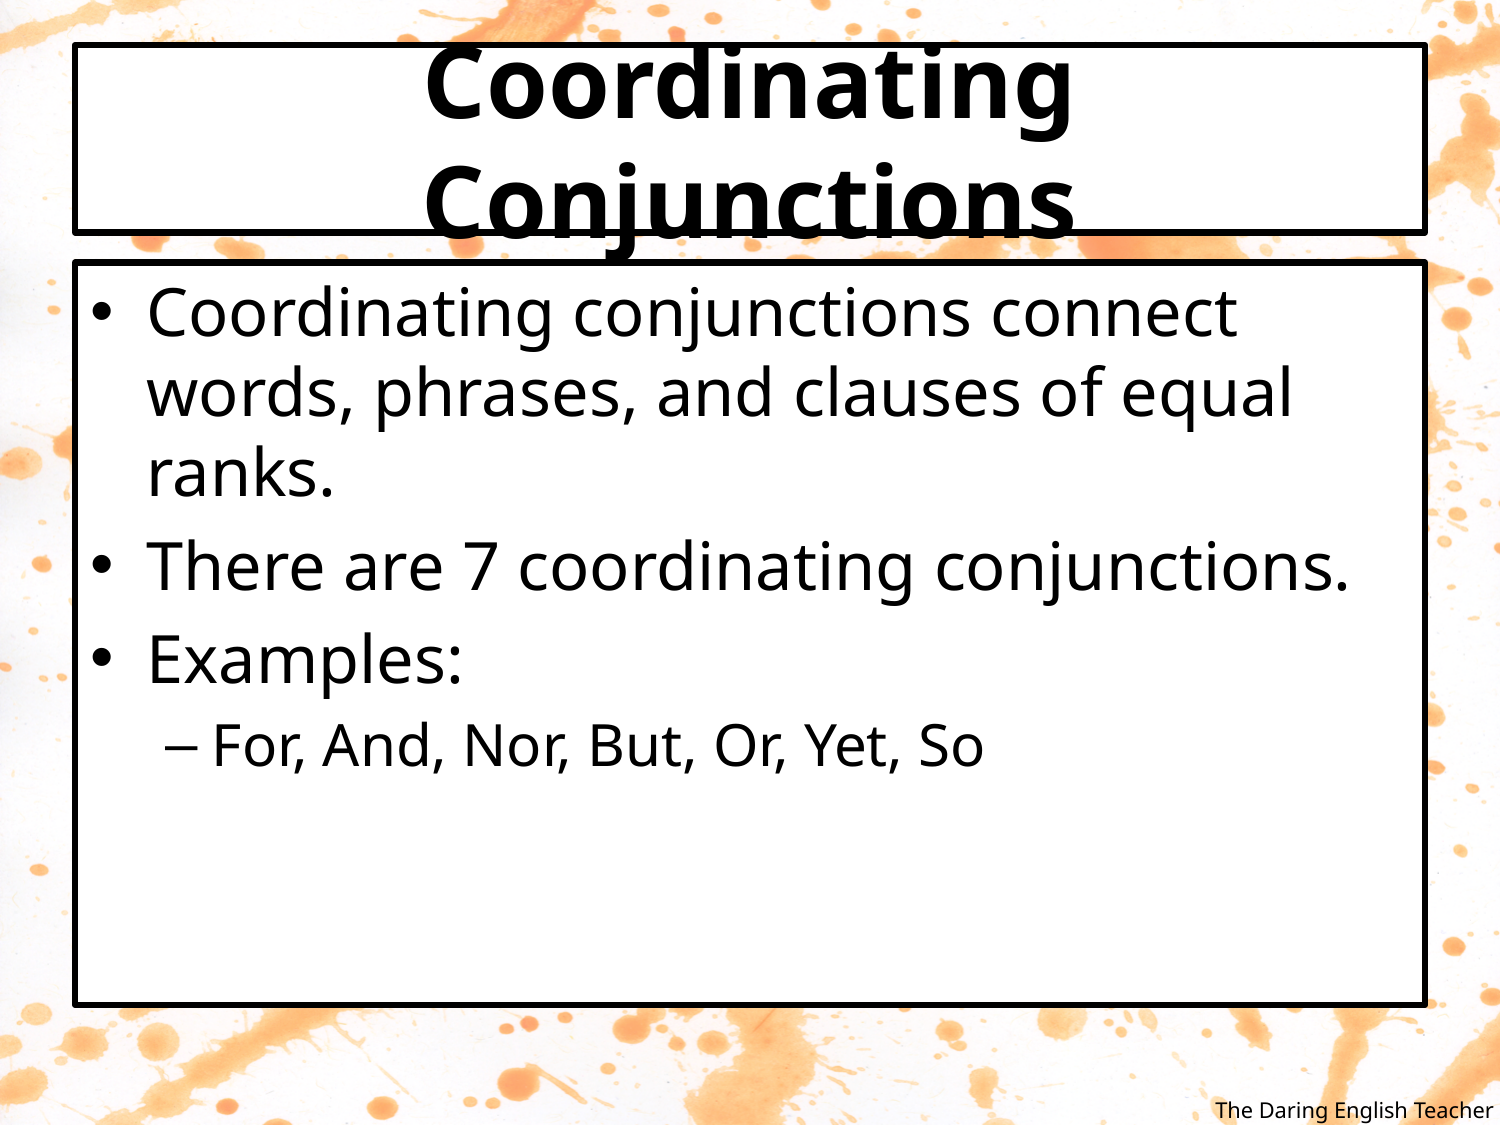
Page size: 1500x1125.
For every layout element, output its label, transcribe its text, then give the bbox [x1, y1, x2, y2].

list Coordinating conjunctions connect words, phrases, and clauses of equal ranks. There are 7 coordinating conjunctions. Examples: For, And, Nor, But, Or, Yet, So [72, 259, 1428, 1008]
picture [0, 0, 1500, 1125]
title Coordinating Conjunctions [72, 42, 1428, 236]
